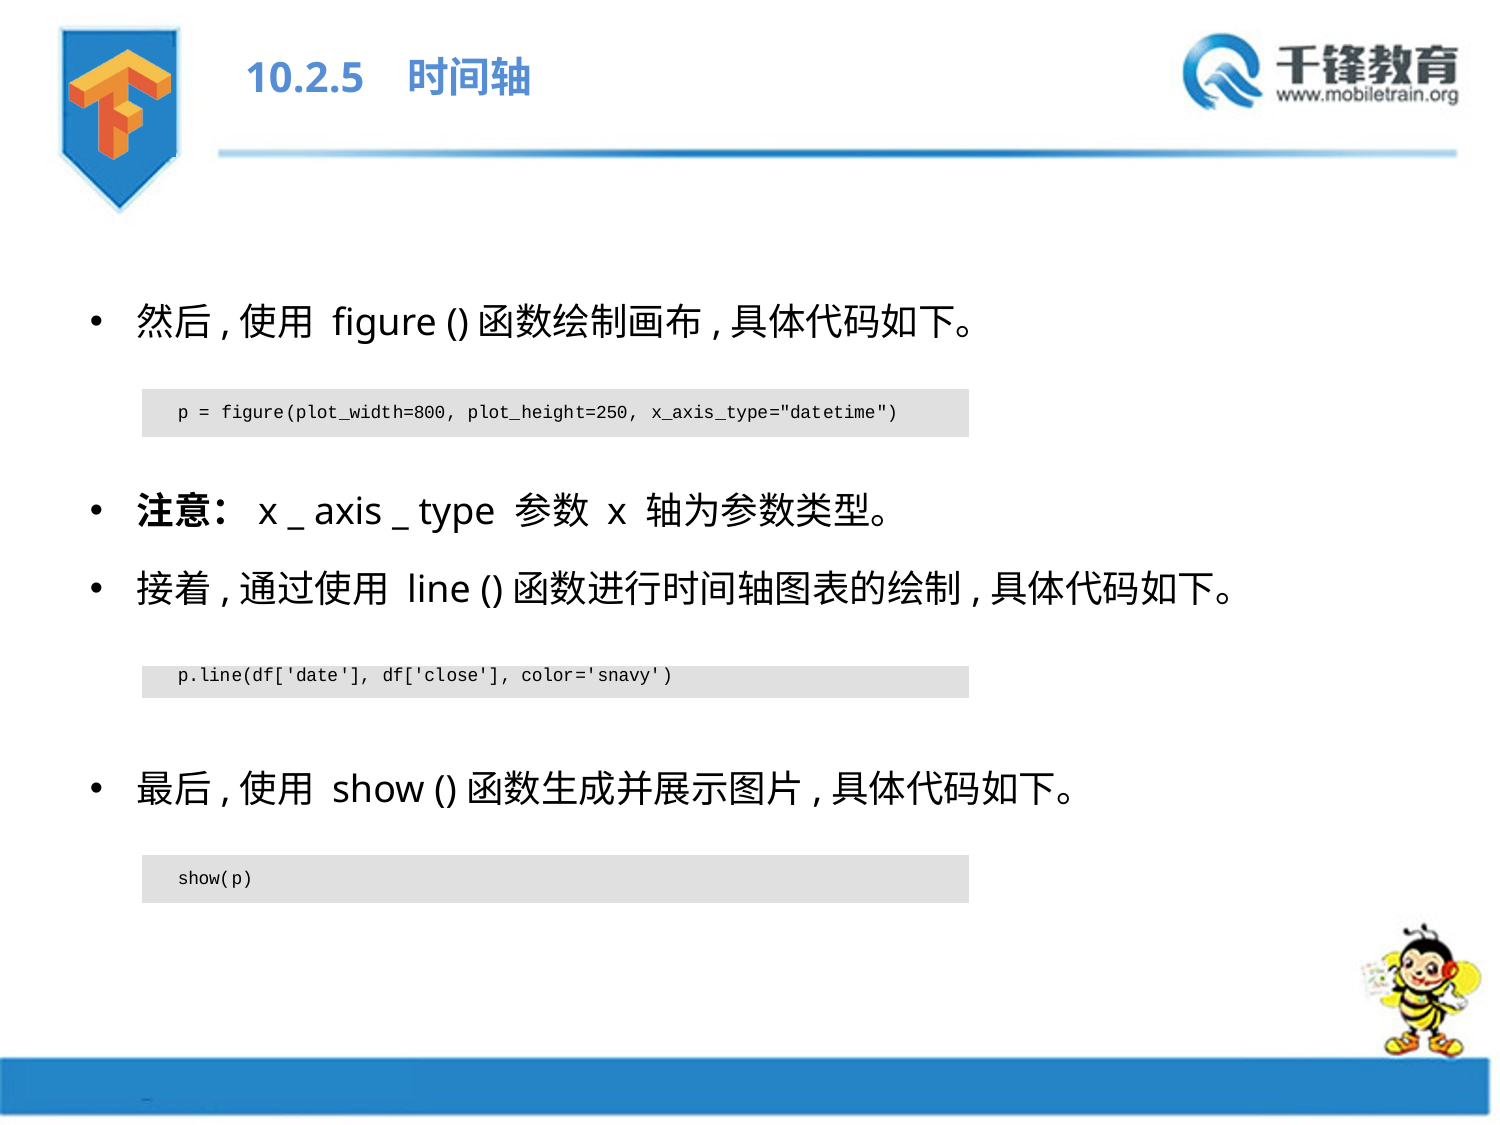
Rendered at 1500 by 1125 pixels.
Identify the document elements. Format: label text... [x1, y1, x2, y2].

text_box 最后,使用 show ()函数生成并展示图片,具体代码如下。 [0, 734, 1500, 817]
text_box 然后,使用 figure ()函数绘制画布,具体代码如下。 [0, 267, 1500, 351]
picture [0, 618, 1500, 734]
picture [0, 0, 1500, 267]
text_box 10.2.5 时间轴 [230, 29, 1069, 122]
picture [0, 817, 1500, 1125]
picture [0, 351, 1500, 456]
text_box 注意：x _ axis _ type 参数 x 轴为参数类型。 接着,通过使用 line ()函数进行时间轴图表的绘制,具体代码如下。 [0, 456, 1500, 618]
